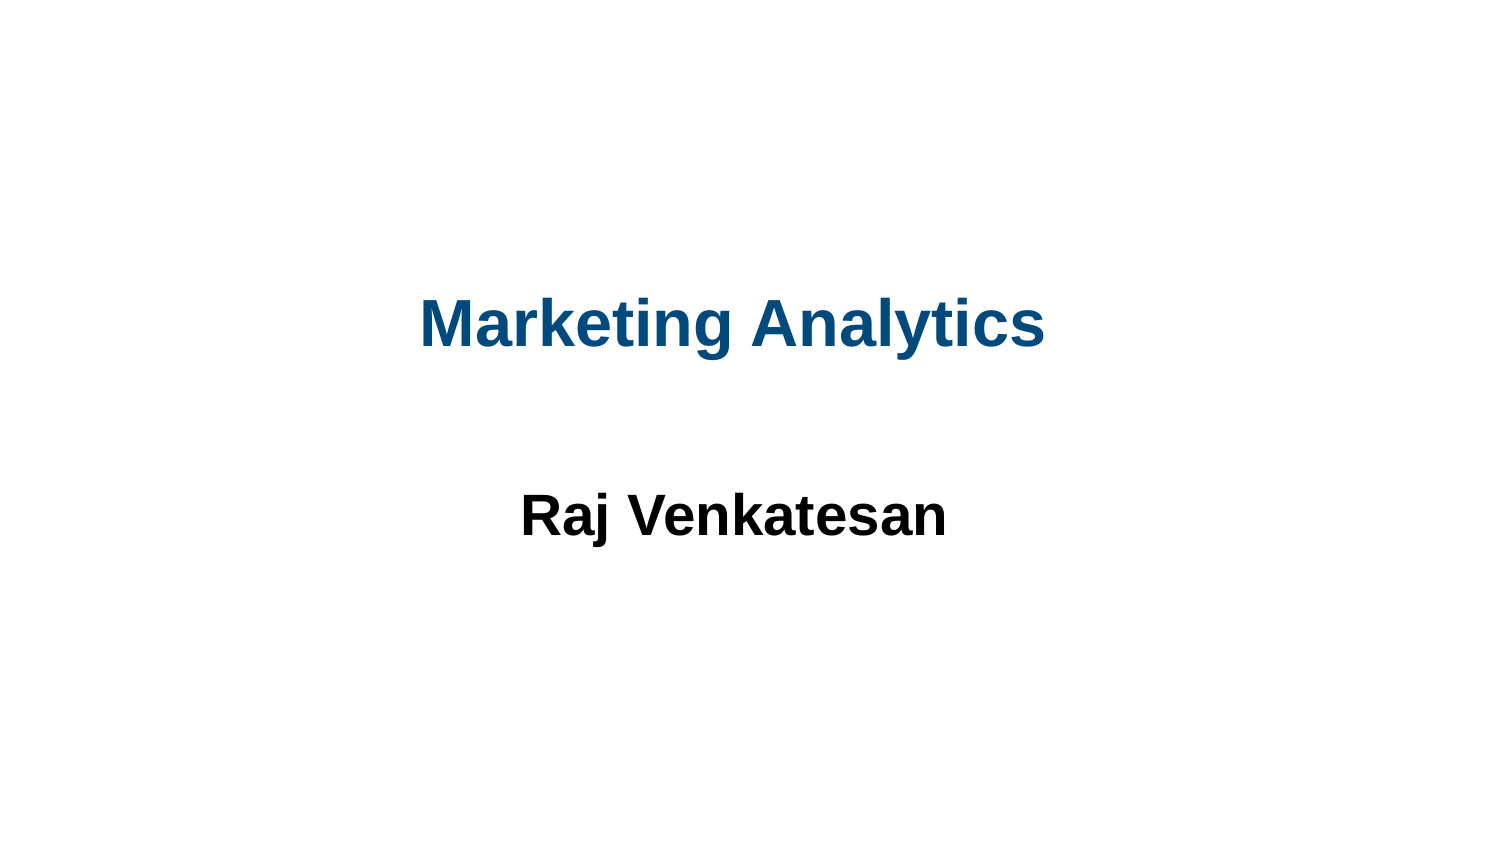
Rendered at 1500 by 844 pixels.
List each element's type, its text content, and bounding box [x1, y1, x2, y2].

subtitle Marketing Analytics Raj Venkatesan [0, 289, 1486, 625]
